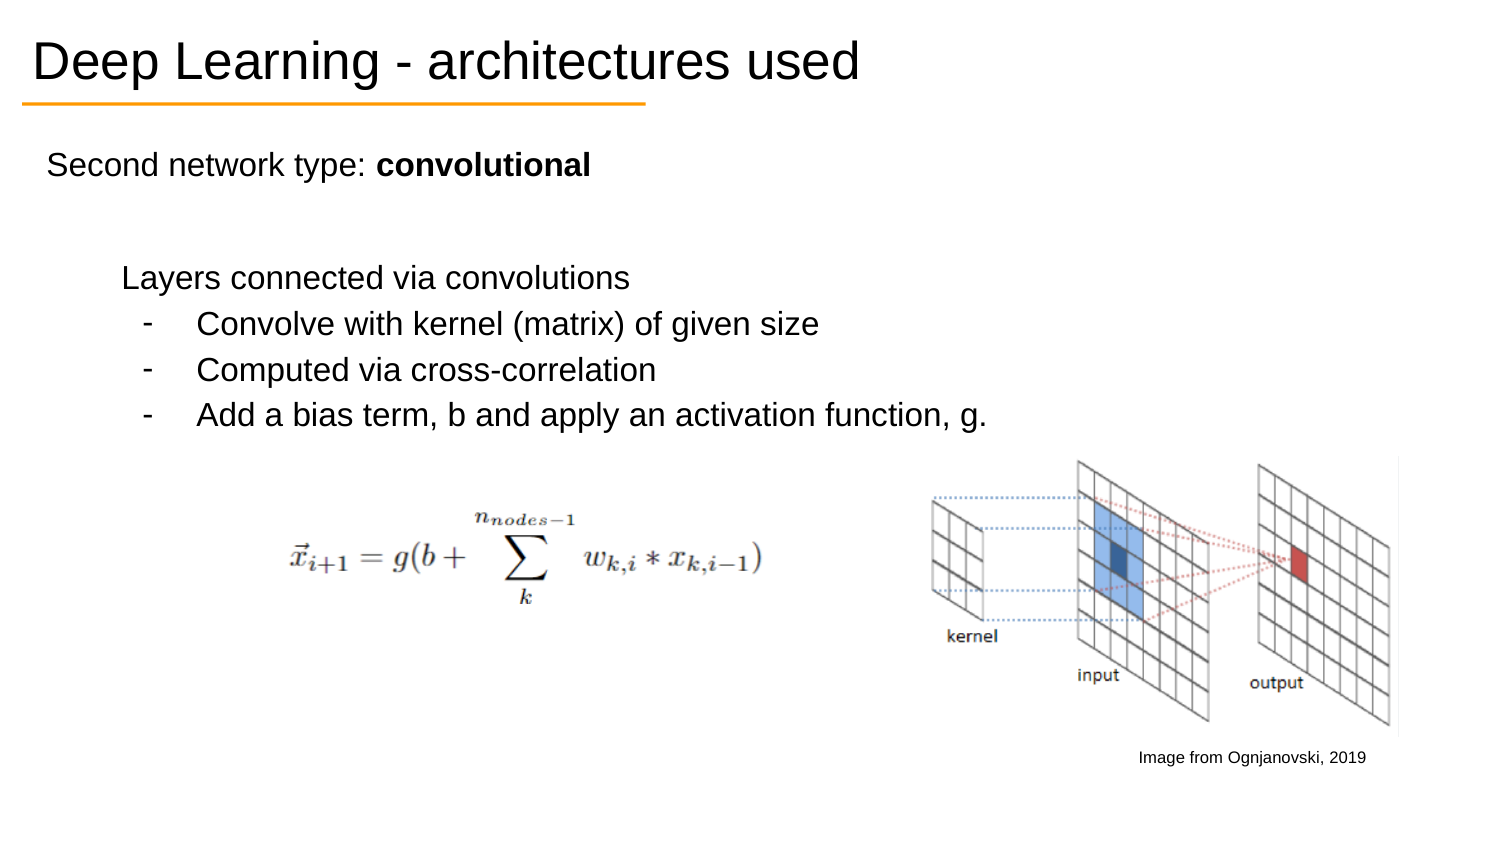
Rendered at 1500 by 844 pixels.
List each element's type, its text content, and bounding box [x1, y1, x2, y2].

picture [930, 456, 1400, 738]
title Deep Learning - architectures used [18, 11, 1416, 106]
picture [281, 496, 784, 604]
text_box Second network type: convolutional Layers connected via convolutions Convolve with kernel (matrix) of given size Computed via cross-correlation Add a bias term, b and apply an activation function, g. [31, 122, 1464, 813]
text_box Image from Ognjanovski, 2019 [1123, 736, 1500, 777]
